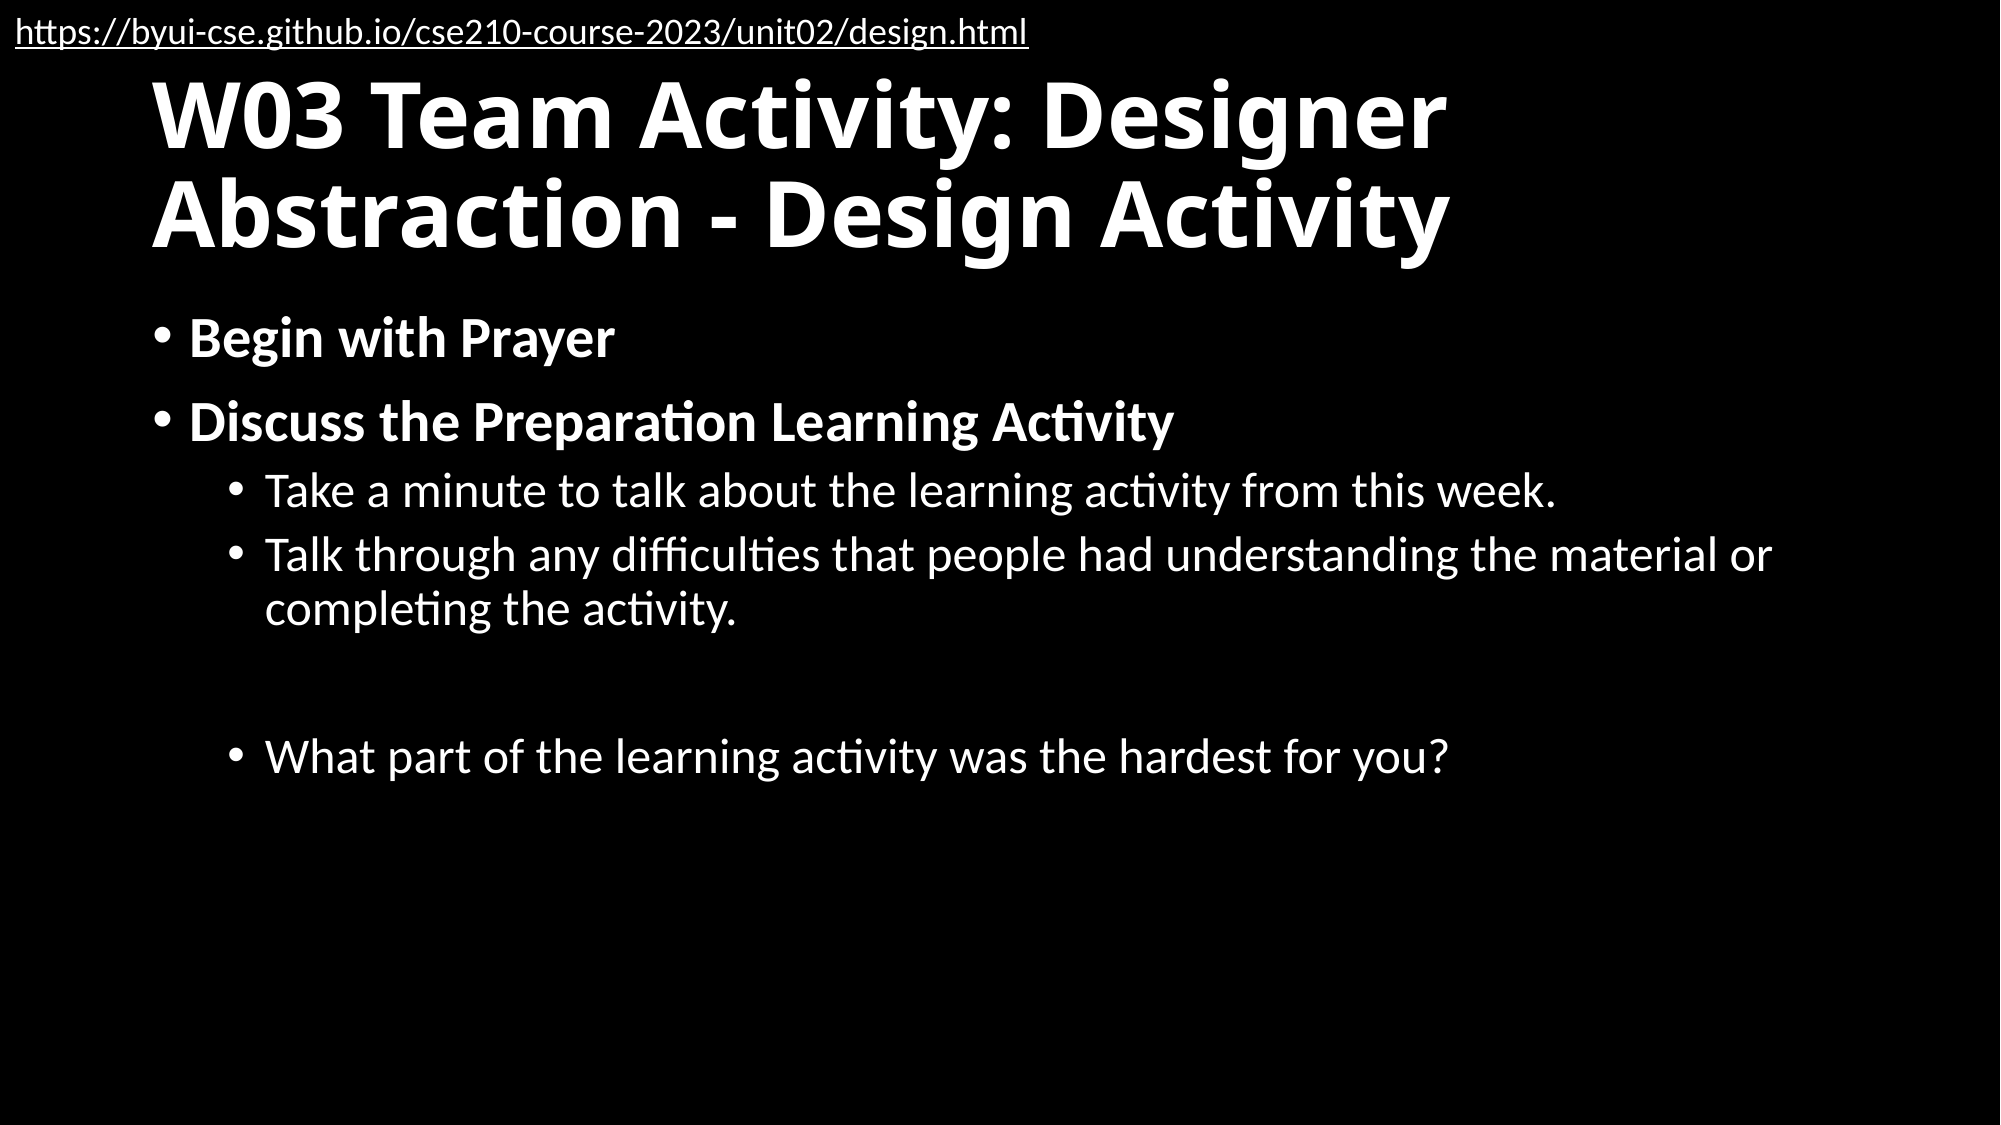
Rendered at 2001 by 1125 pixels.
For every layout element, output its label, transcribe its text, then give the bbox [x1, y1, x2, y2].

list Begin with Prayer Discuss the Preparation Learning Activity Take a minute to talk about the learning activity from this week. Talk through any difficulties that people had understanding the material or completing the activity. What part of the learning activity was the hardest for you? [137, 299, 1863, 1014]
title W03 Team Activity: Designer Abstraction - Design Activity [137, 59, 1863, 278]
text_box https://byui-cse.github.io/cse210-course-2023/unit02/design.html [0, 0, 1363, 59]
